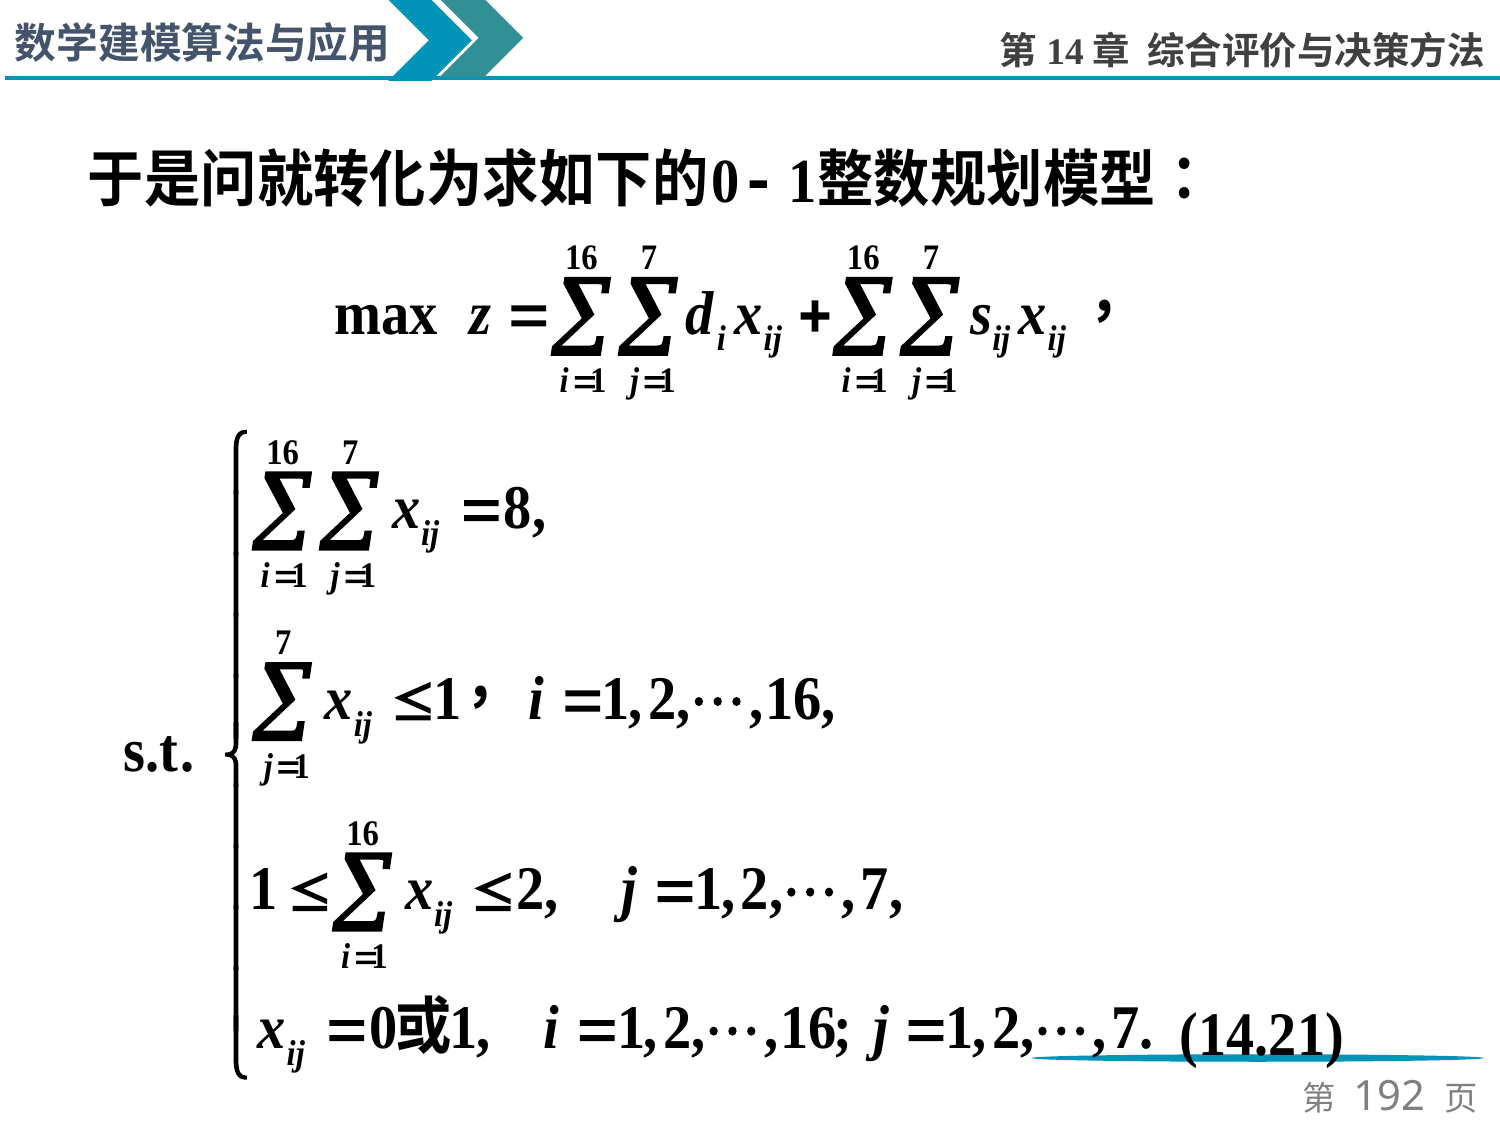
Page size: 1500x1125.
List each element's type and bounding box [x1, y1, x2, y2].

text_box [87, 131, 1378, 1125]
